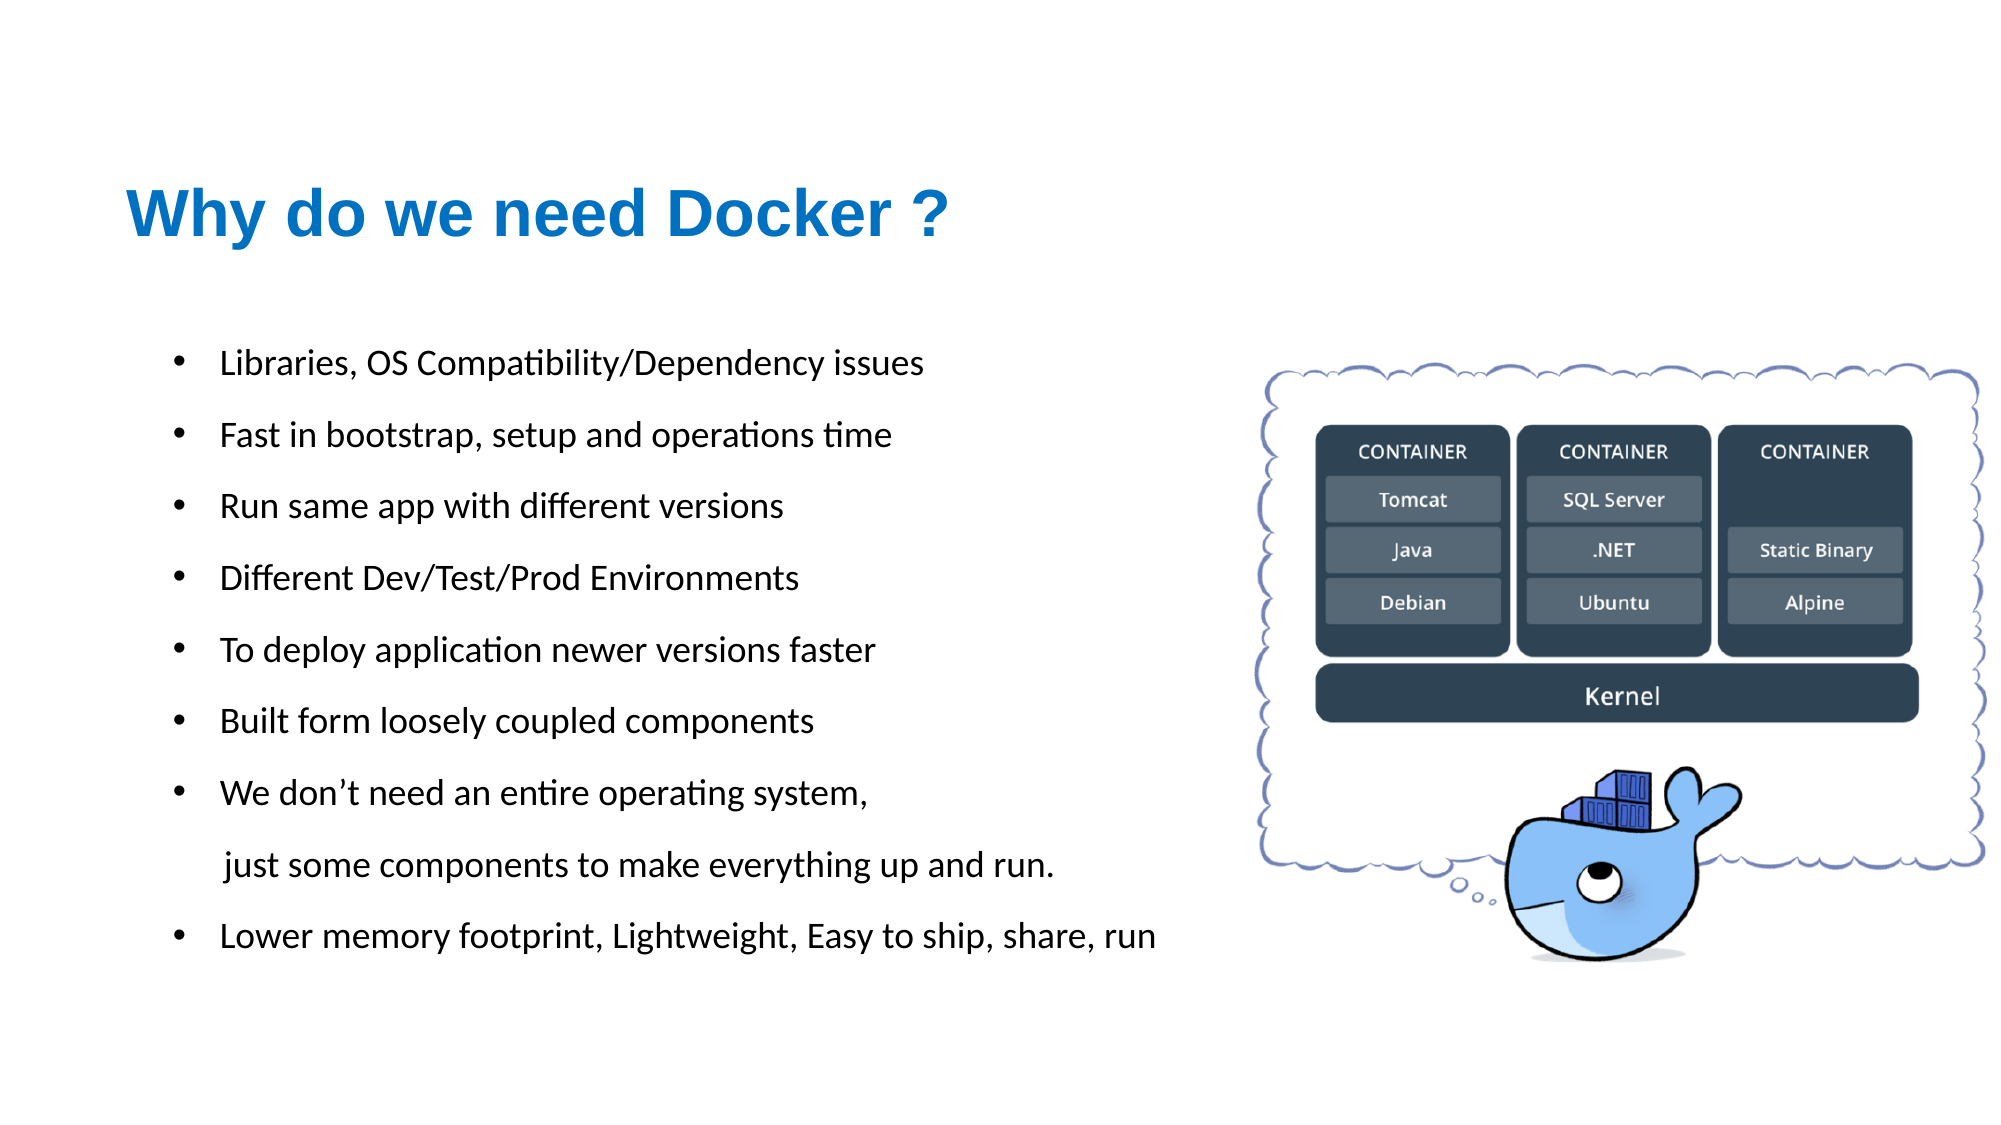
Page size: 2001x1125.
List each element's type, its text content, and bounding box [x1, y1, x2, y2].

text_box Libraries, OS Compatibility/Dependency issues Fast in bootstrap, setup and operations time Run same app with different versions Different Dev/Test/Prod Environments To deploy application newer versions faster Built form loosely coupled components We don’t need an entire operating system, just some components to make everything up and run. Lower memory footprint, Lightweight, Easy to ship, share, run m believer in the power of community education. Google Summer Of Code Admin, Mentor, Mentee 2022 @PEcMentored 5000+ students & professionals across India for career guidance, Job Search, Open Source, Cloud Native [111, 335, 1332, 1059]
text_box Why do we need Docker ? [111, 161, 1151, 257]
picture [1233, 335, 2000, 978]
